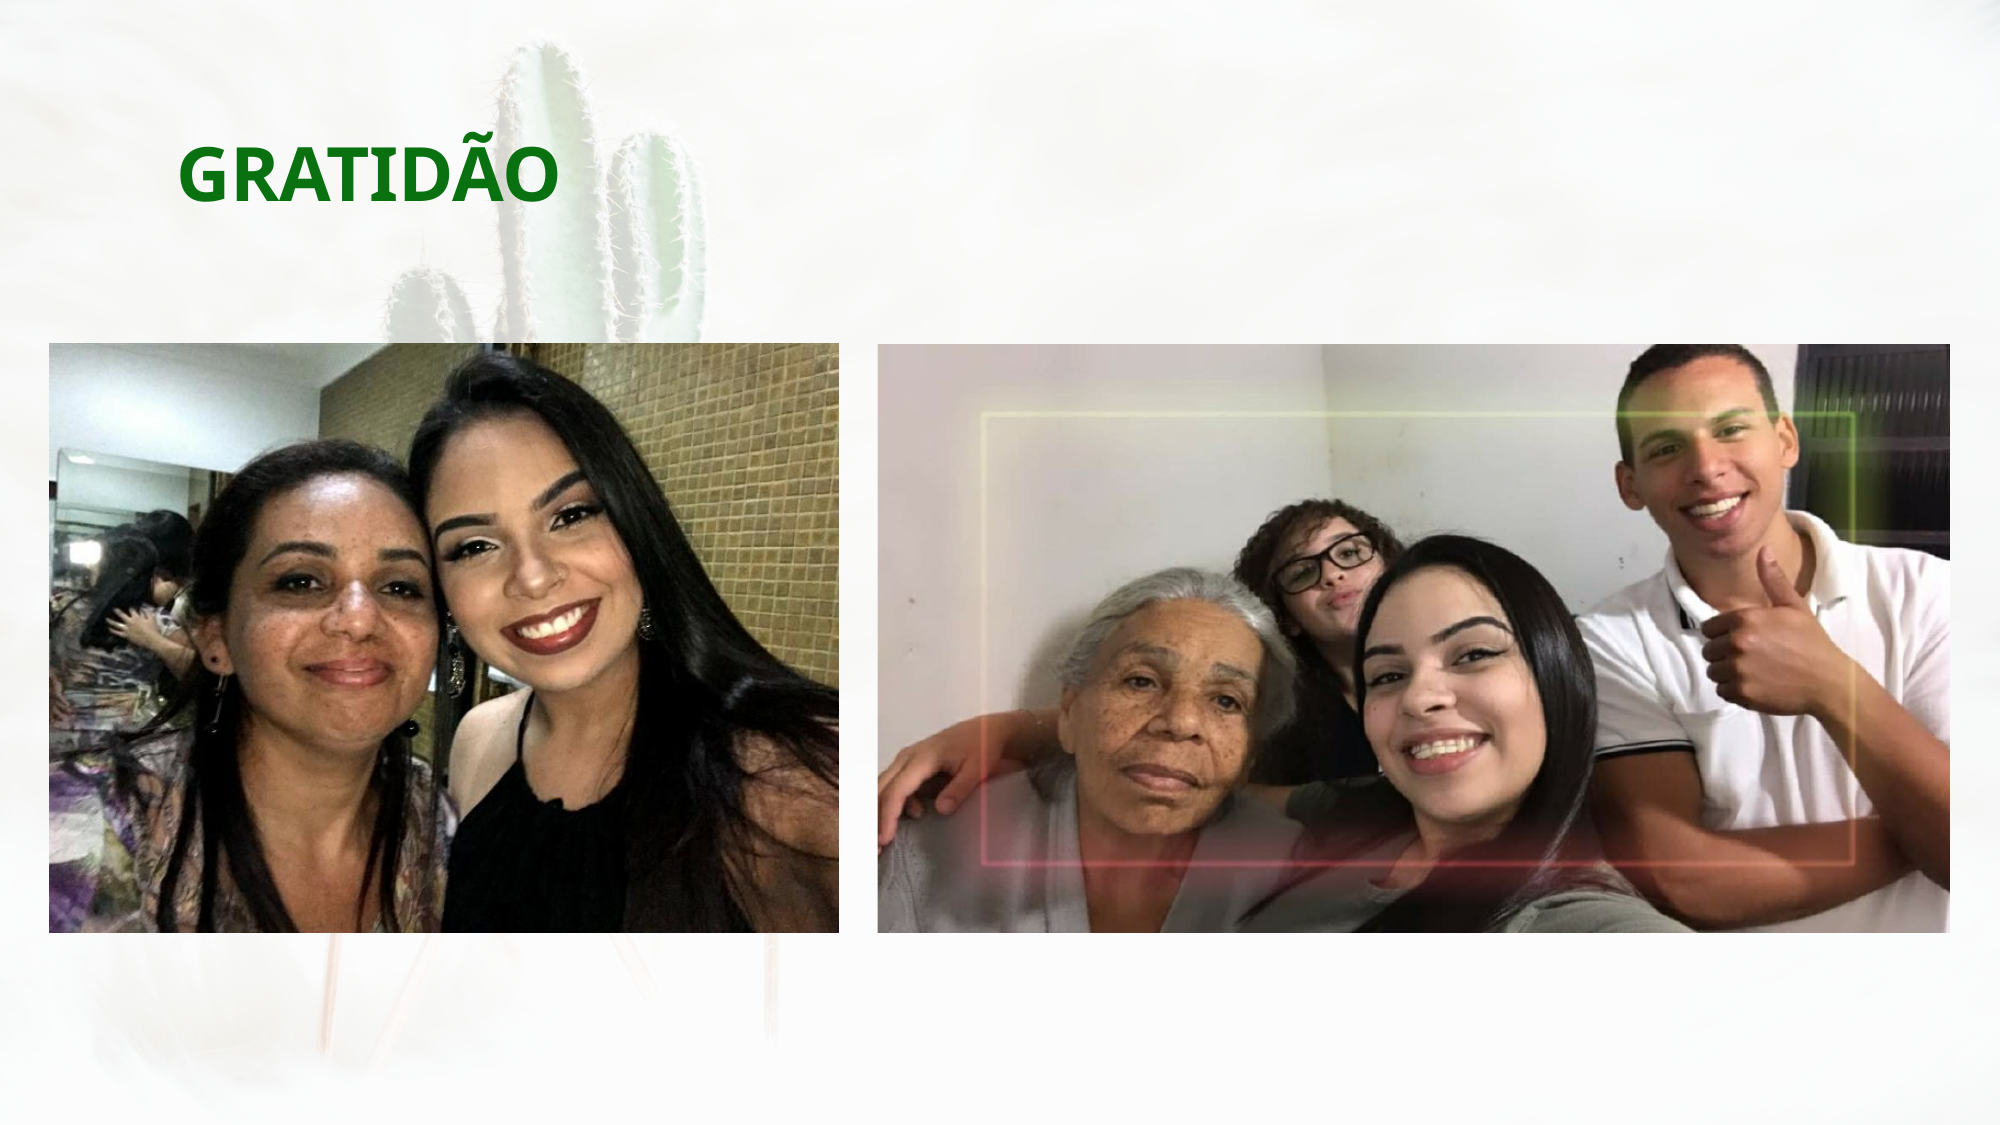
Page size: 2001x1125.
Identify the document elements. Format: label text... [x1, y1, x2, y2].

text_box GRATIDÃO [161, 119, 592, 225]
picture [877, 101, 1950, 1125]
picture [49, 343, 839, 933]
